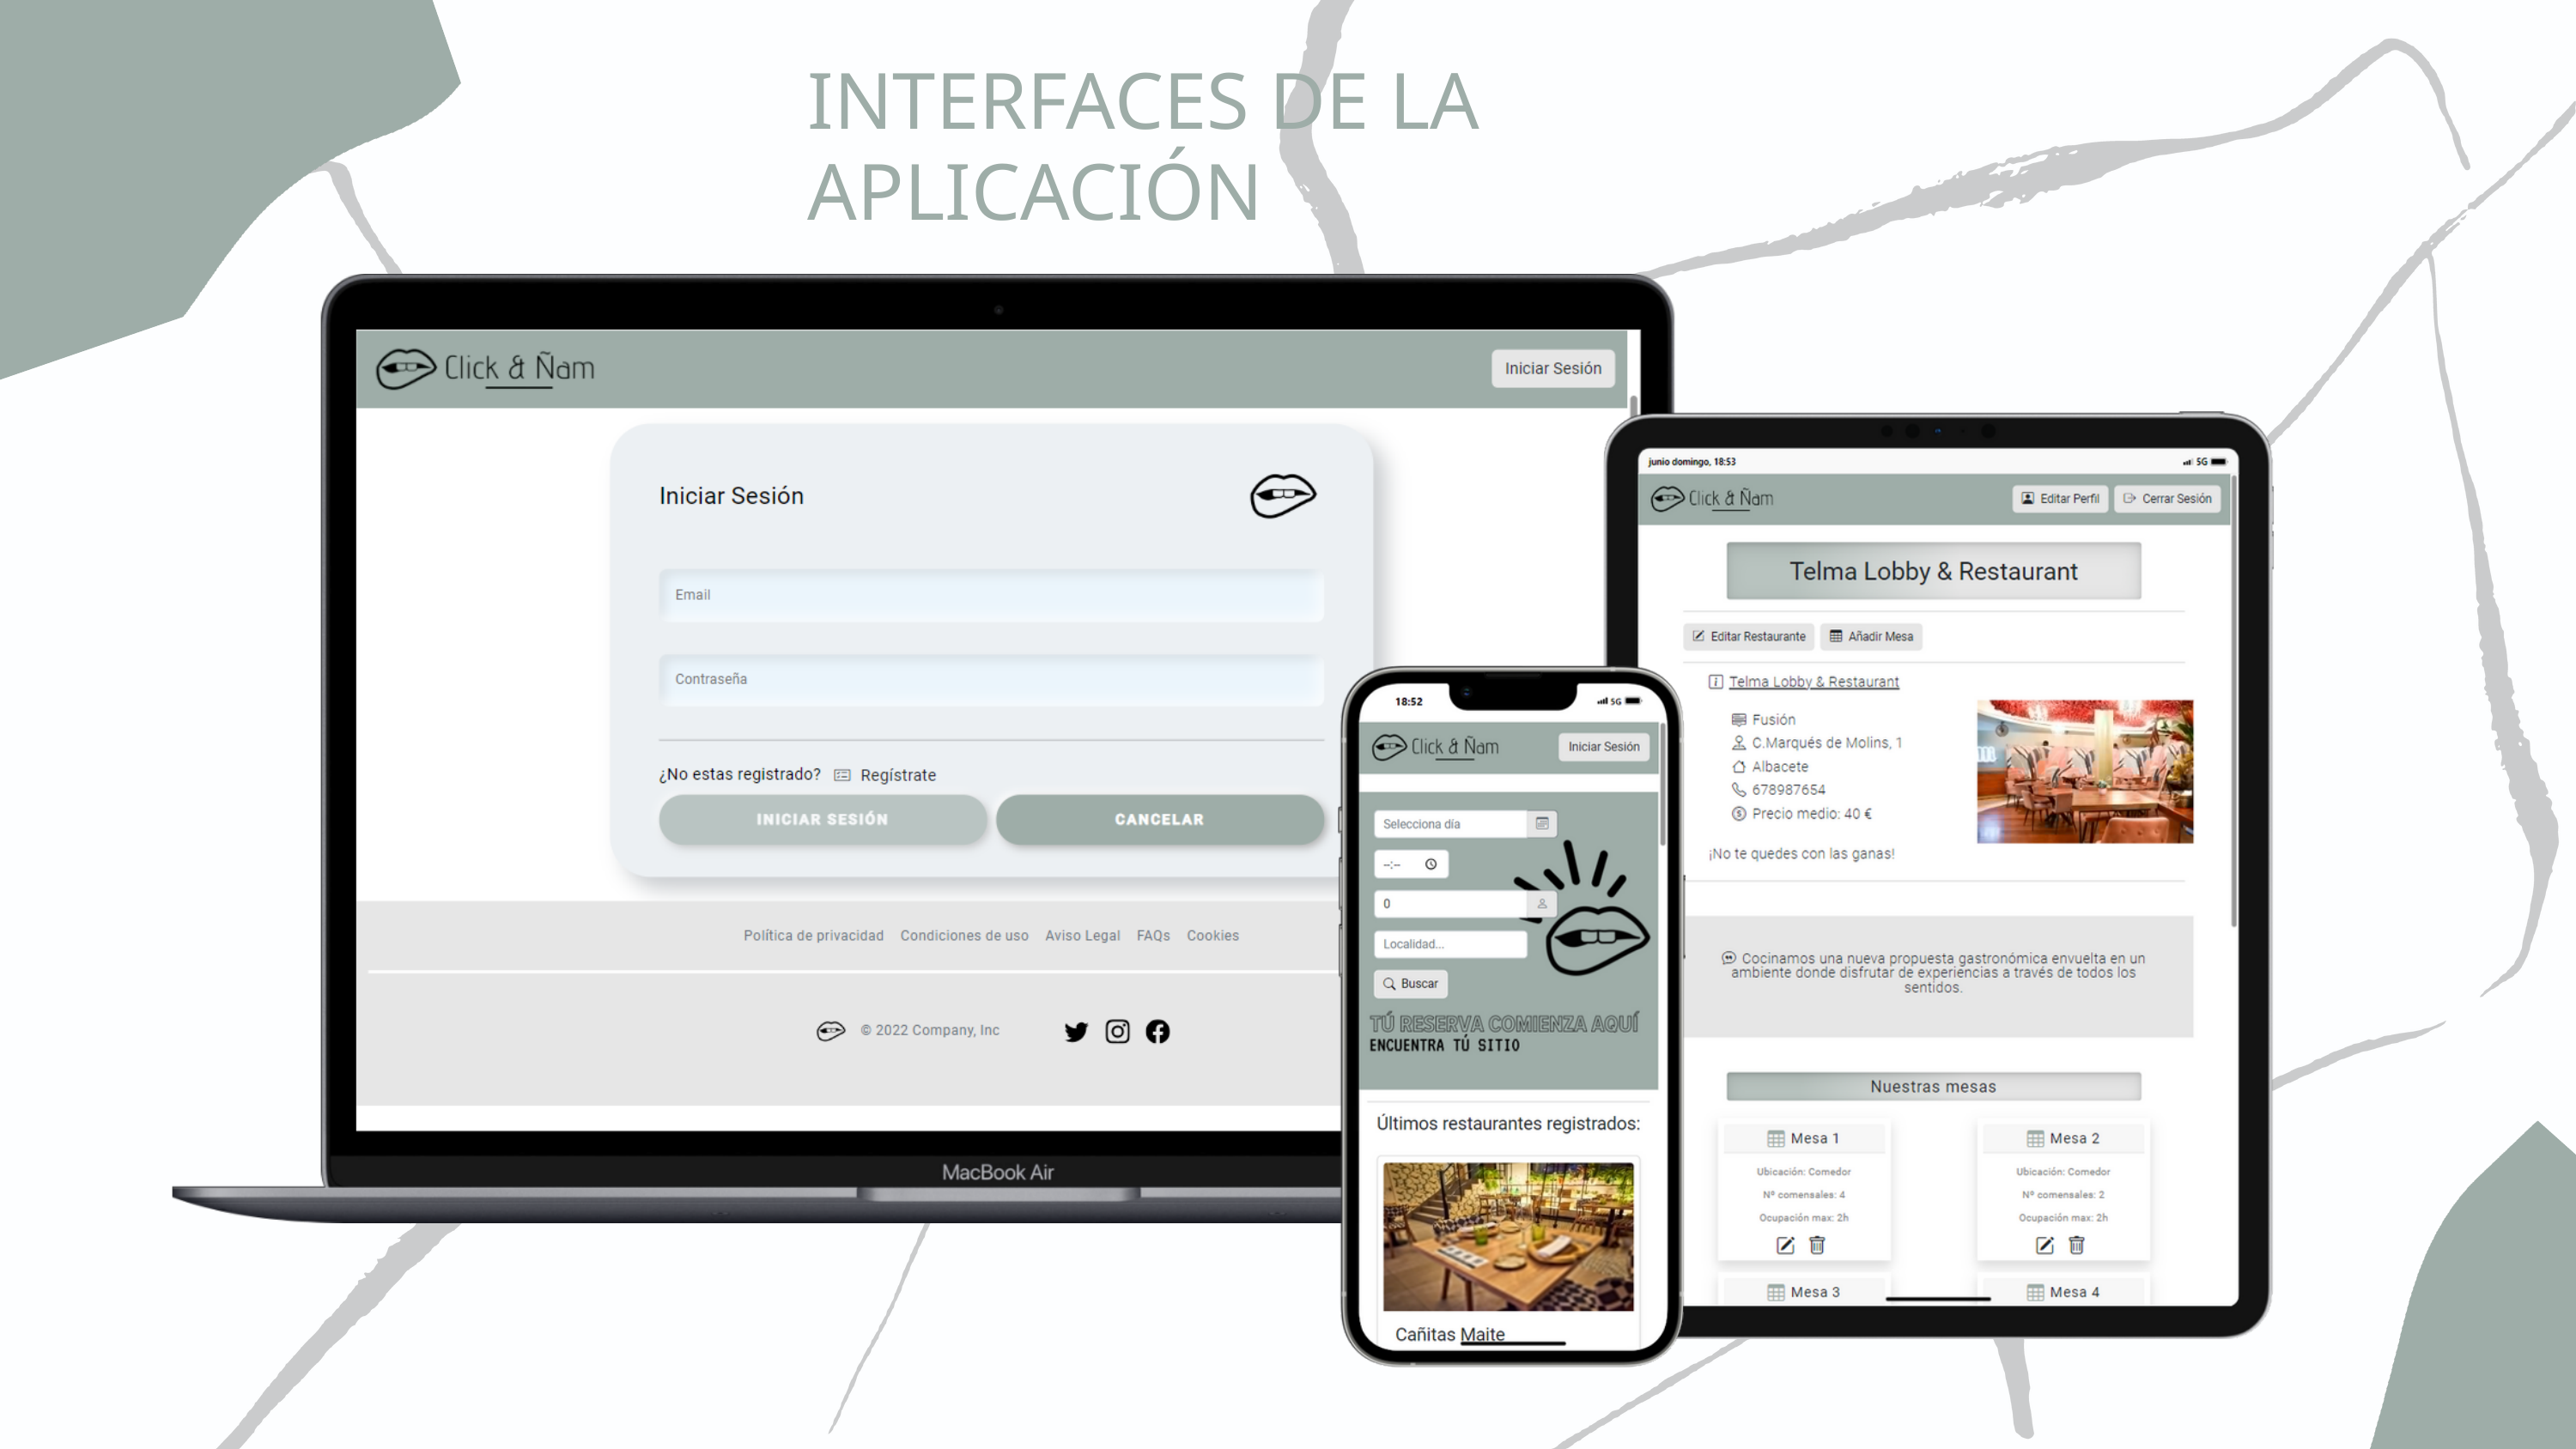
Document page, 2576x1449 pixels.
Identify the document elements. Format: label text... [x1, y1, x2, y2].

text_box [1338, 665, 1686, 1367]
text_box [2184, 1090, 2576, 1449]
text_box [1603, 411, 2275, 1339]
text_box [0, 0, 2576, 1449]
text_box INTERFACES DE LA APLICACIÓN [807, 53, 1769, 236]
text_box [172, 274, 1825, 1223]
text_box [0, 0, 504, 380]
